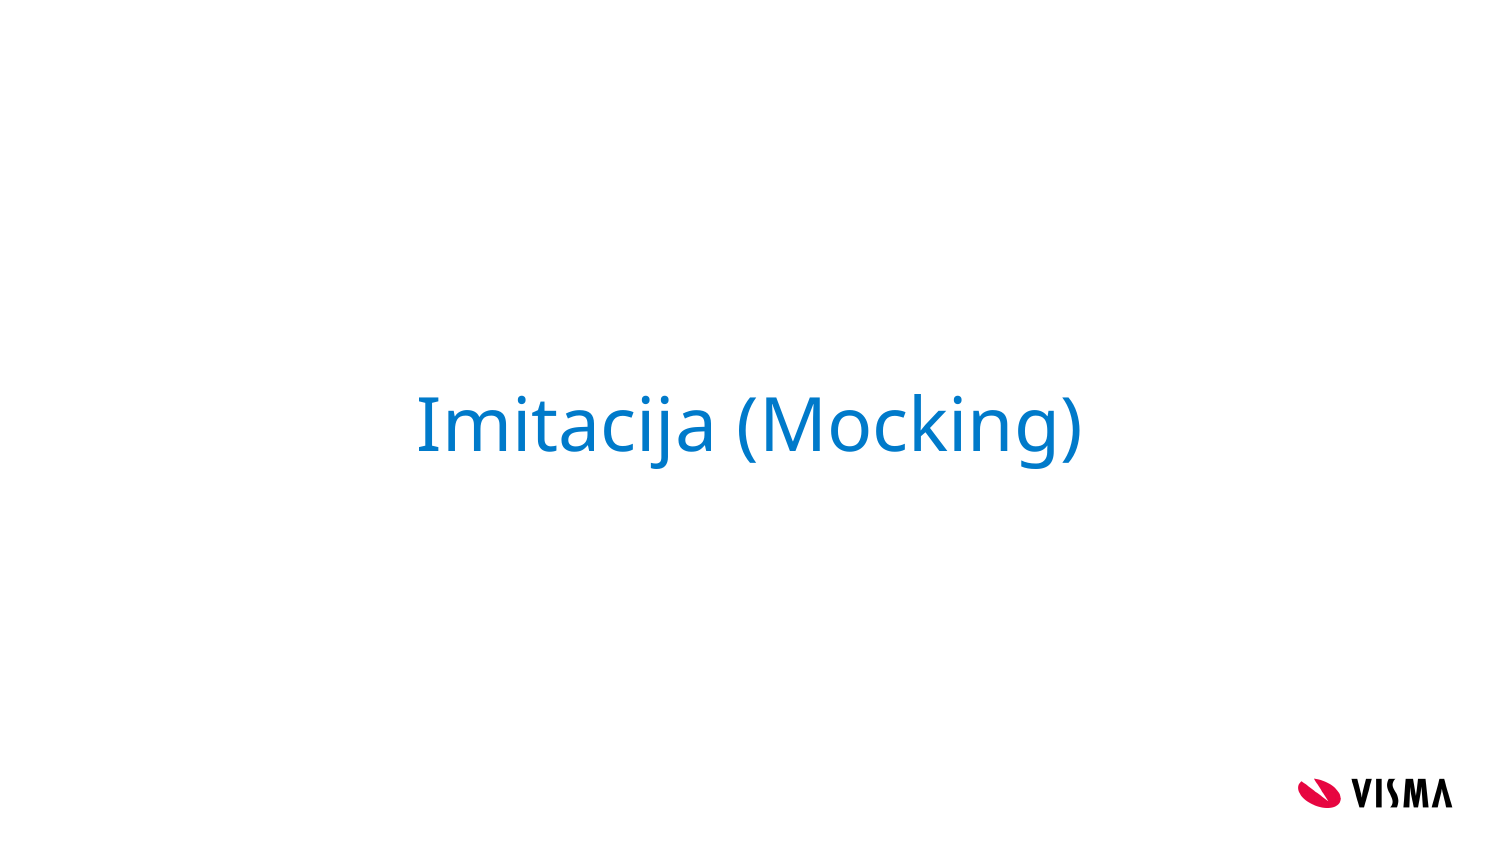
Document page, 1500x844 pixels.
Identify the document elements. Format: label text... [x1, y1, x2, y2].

picture [1280, 756, 1473, 829]
title Imitacija (Mocking) [51, 352, 1449, 491]
